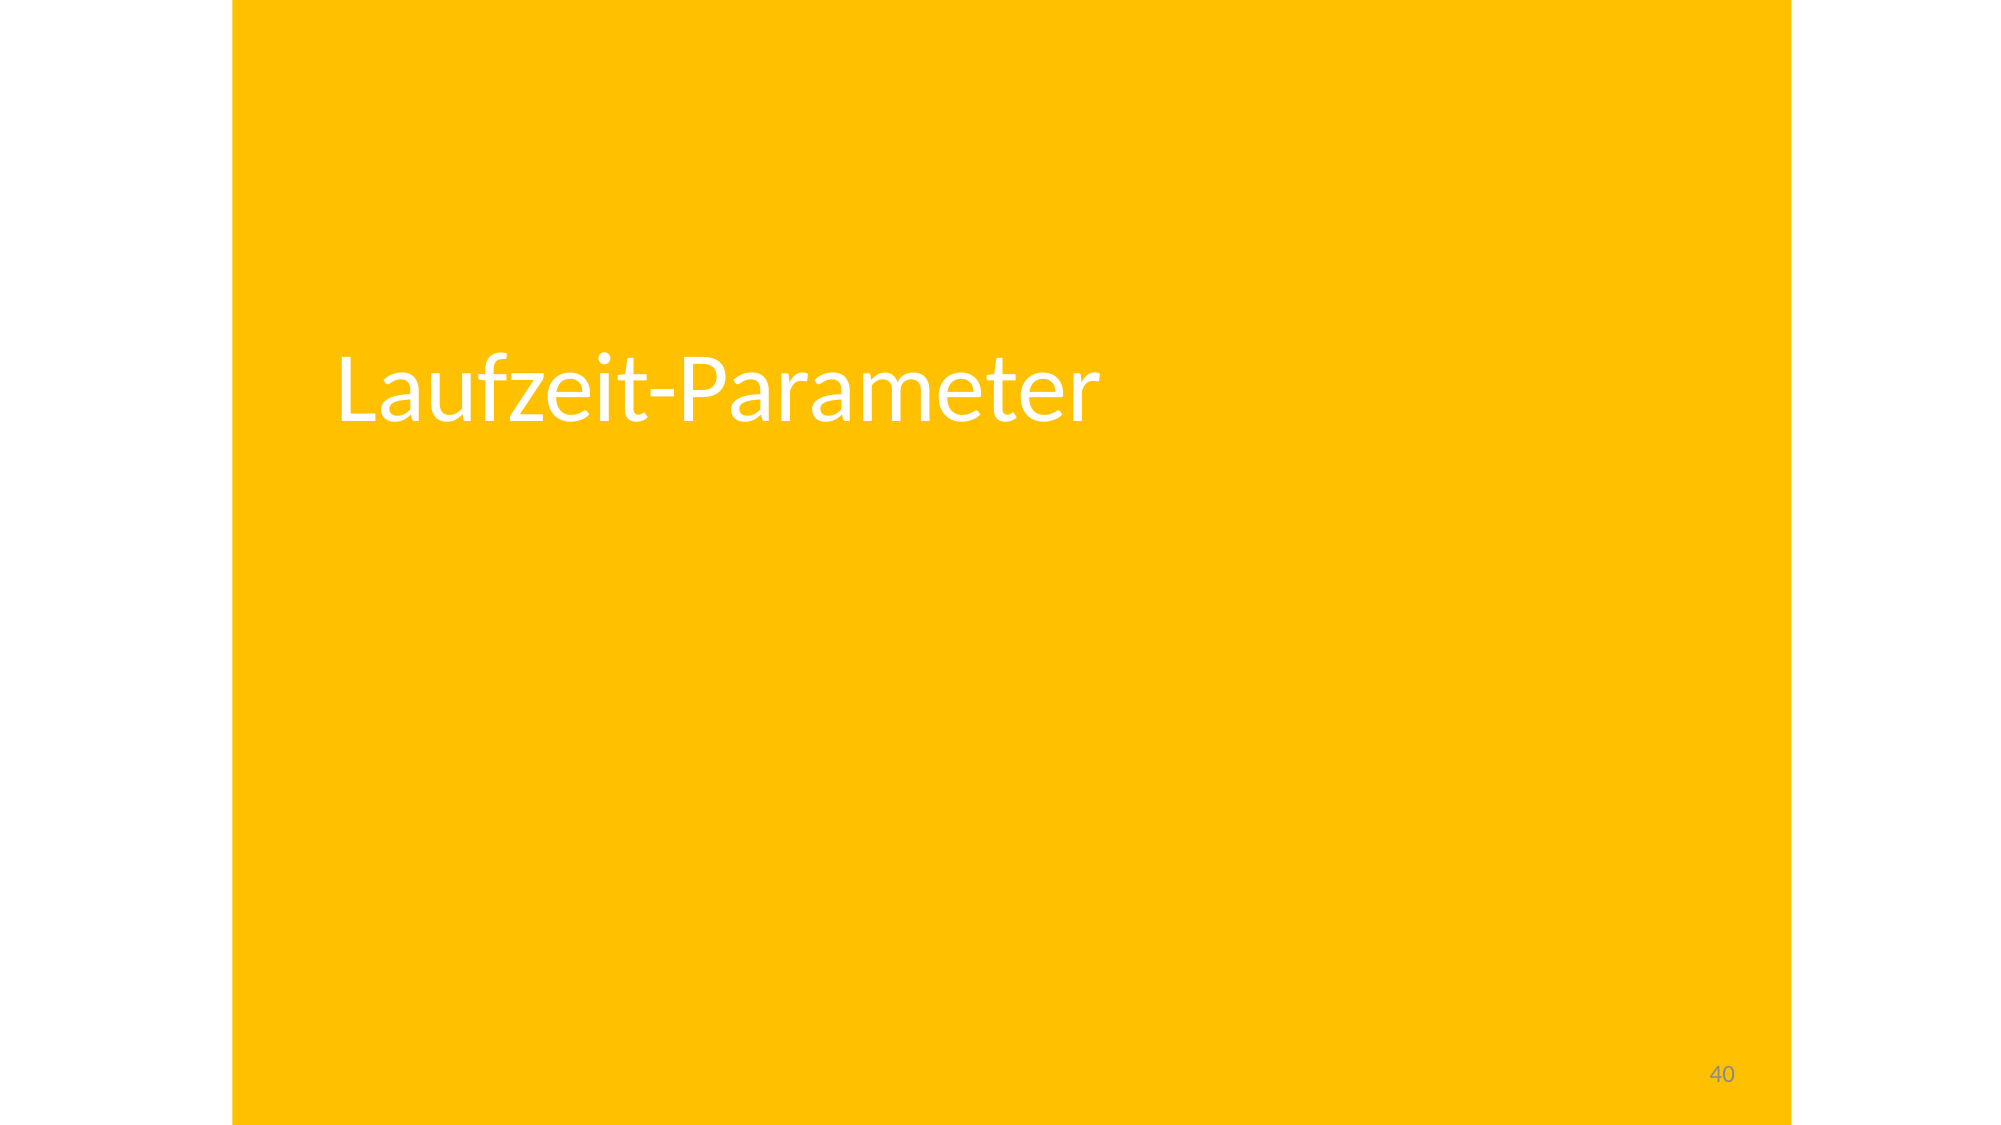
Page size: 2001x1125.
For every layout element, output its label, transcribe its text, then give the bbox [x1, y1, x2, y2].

text_box [230, 0, 1793, 1125]
slide_number 40 [1400, 1042, 1750, 1103]
text_box Laufzeit-Parameter [320, 314, 1118, 449]
